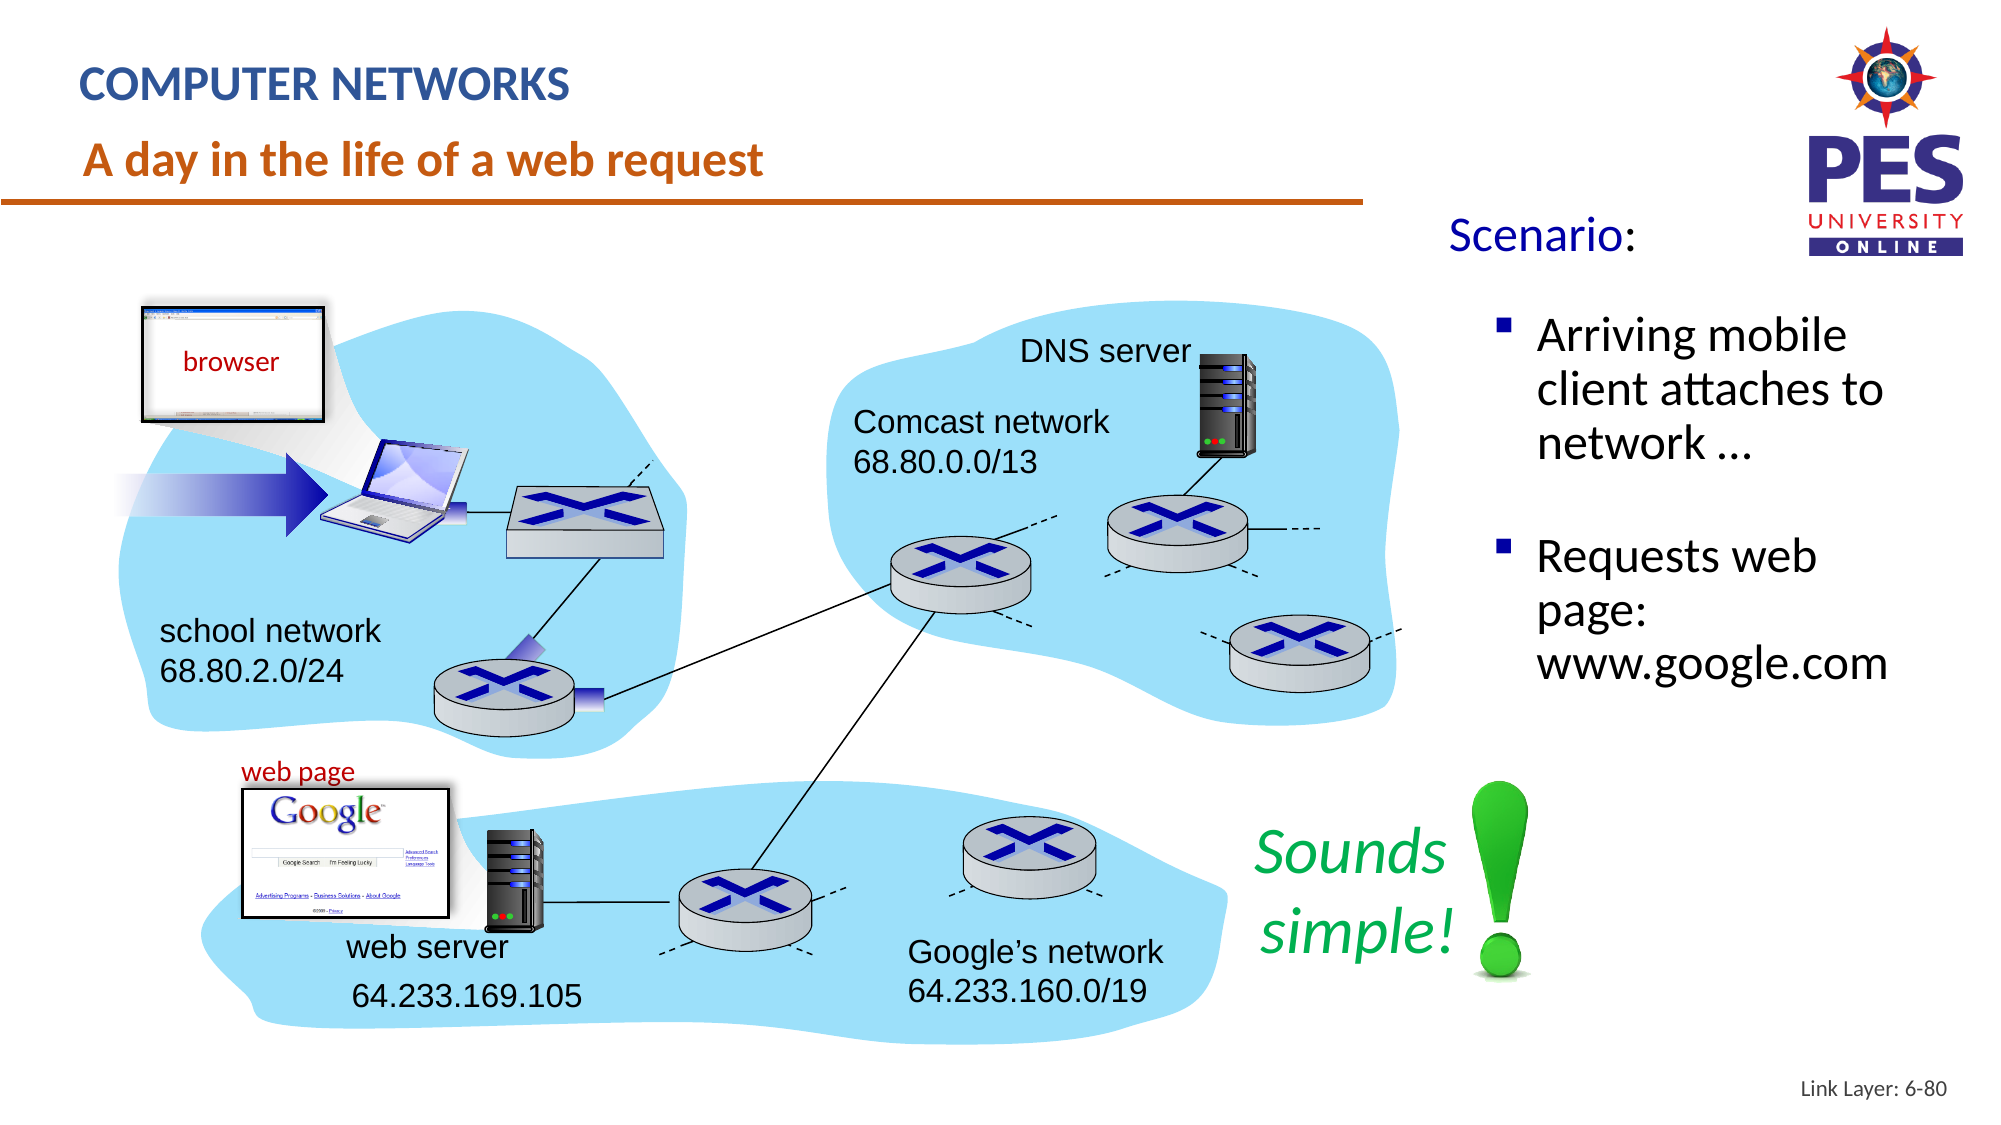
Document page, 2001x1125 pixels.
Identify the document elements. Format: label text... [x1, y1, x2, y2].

text_box [826, 300, 1400, 726]
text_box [1200, 631, 1229, 651]
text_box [139, 307, 381, 491]
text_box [963, 816, 1096, 900]
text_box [1370, 628, 1402, 654]
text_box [1104, 557, 1153, 577]
text_box [201, 781, 1228, 1045]
text_box [111, 472, 319, 539]
picture [1809, 26, 1963, 256]
text_box COMPUTER NETWORKS [64, 43, 1295, 119]
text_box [1107, 495, 1248, 573]
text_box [991, 515, 1057, 541]
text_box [1236, 751, 1635, 1016]
text_box school network 68.80.2.0/24 [144, 601, 406, 697]
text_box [1248, 524, 1320, 534]
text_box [506, 486, 664, 559]
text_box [812, 887, 846, 907]
text_box Scenario: [1434, 193, 1653, 269]
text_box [1096, 877, 1103, 897]
text_box web server [331, 930, 525, 973]
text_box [949, 877, 963, 897]
text_box A day in the life of a web request [68, 119, 780, 194]
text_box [1229, 615, 1370, 693]
text_box Google’s network 64.233.160.0/19 [892, 922, 1189, 1017]
text_box DNS server [1004, 321, 1207, 417]
text_box [575, 688, 605, 712]
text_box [659, 935, 708, 955]
text_box 64.233.169.105 [336, 966, 598, 1022]
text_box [1197, 354, 1257, 458]
text_box Comcast network 68.80.0.0/13 [838, 392, 1135, 488]
text_box Arriving mobile client attaches to network … [1456, 300, 1929, 517]
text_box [225, 745, 490, 930]
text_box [890, 536, 1031, 614]
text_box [966, 601, 1032, 627]
text_box [506, 634, 546, 659]
text_box Requests web page: www.google.com [1456, 521, 1929, 738]
slide_number Link Layer: 6-80 [1512, 1056, 1963, 1117]
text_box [679, 869, 812, 952]
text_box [485, 829, 544, 933]
text_box [118, 310, 688, 759]
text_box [1209, 557, 1258, 577]
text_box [319, 439, 470, 547]
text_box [763, 935, 813, 955]
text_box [434, 659, 575, 737]
